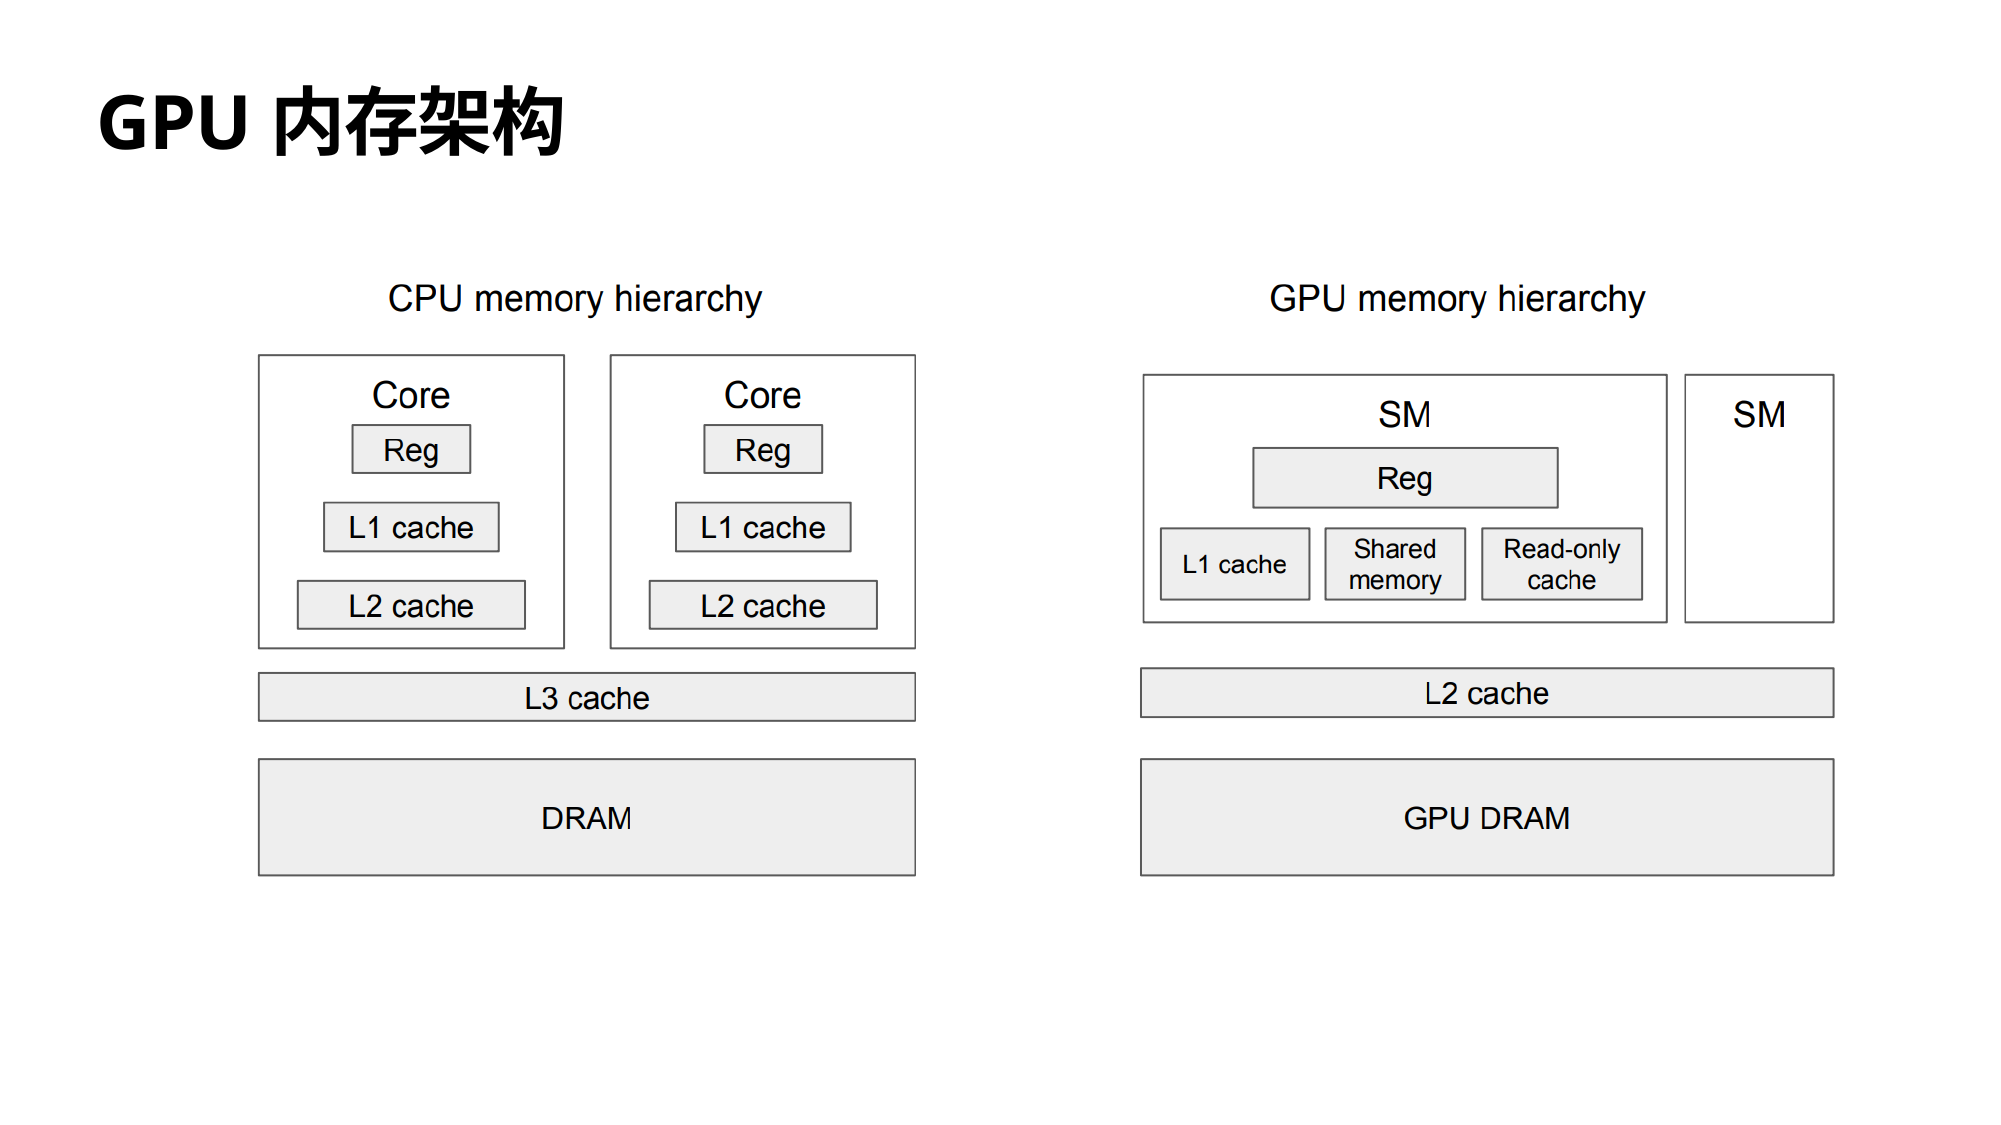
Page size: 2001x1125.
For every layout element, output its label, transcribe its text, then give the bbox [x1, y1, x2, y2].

title GPU内存架构 [96, 75, 1904, 166]
picture [228, 254, 1857, 904]
